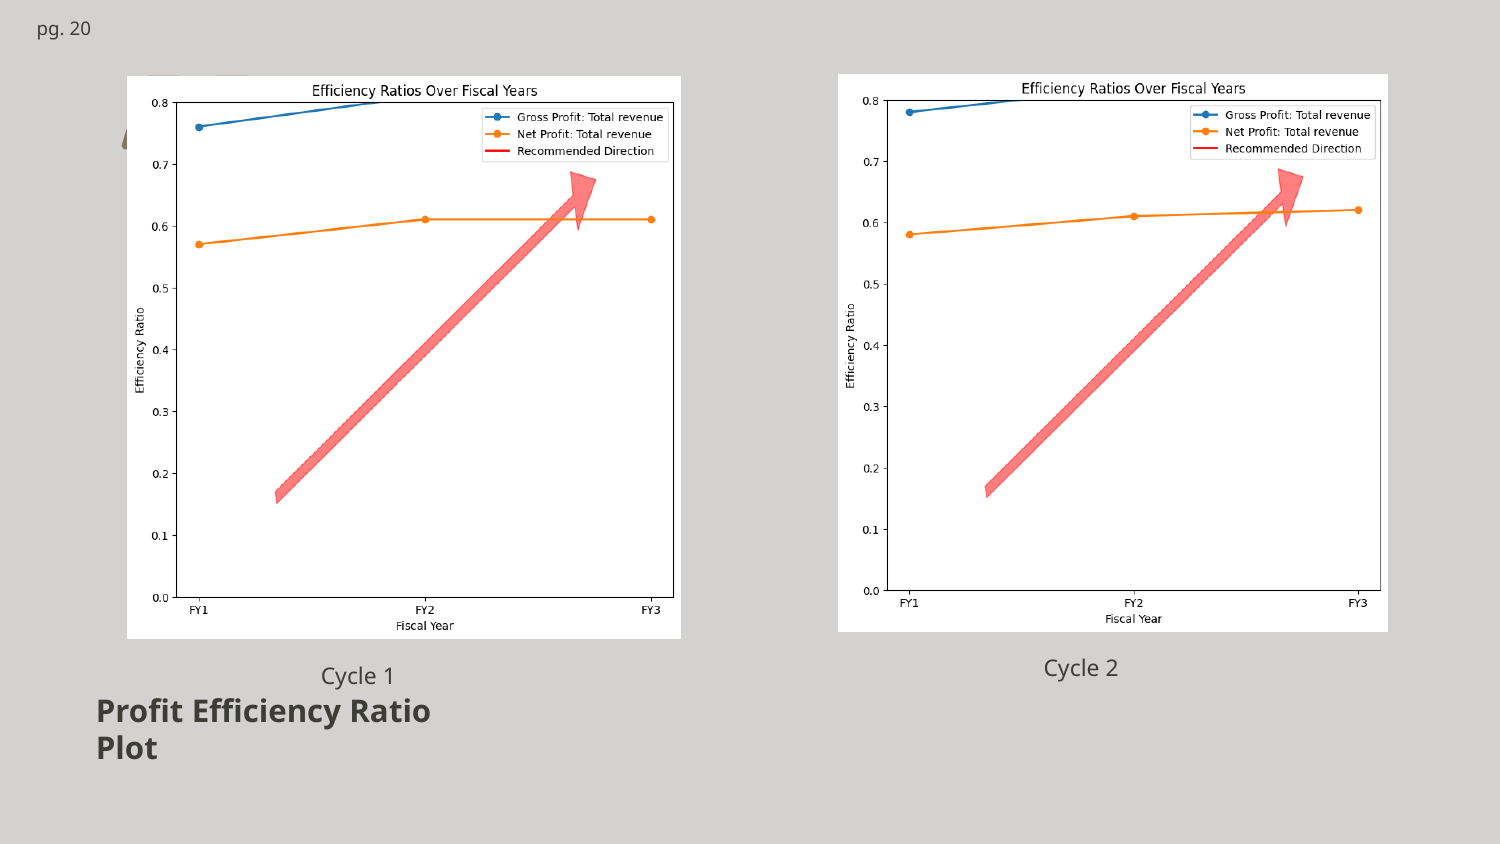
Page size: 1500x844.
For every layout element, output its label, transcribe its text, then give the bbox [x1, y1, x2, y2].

text_box Profit Efficiency Ratio Plot [80, 676, 477, 817]
picture [126, 76, 682, 639]
text_box Cycle 1 [305, 647, 463, 684]
text_box Cycle 2 [1028, 640, 1222, 692]
picture [838, 74, 1388, 632]
slide_number pg. ‹#› [21, 0, 112, 290]
